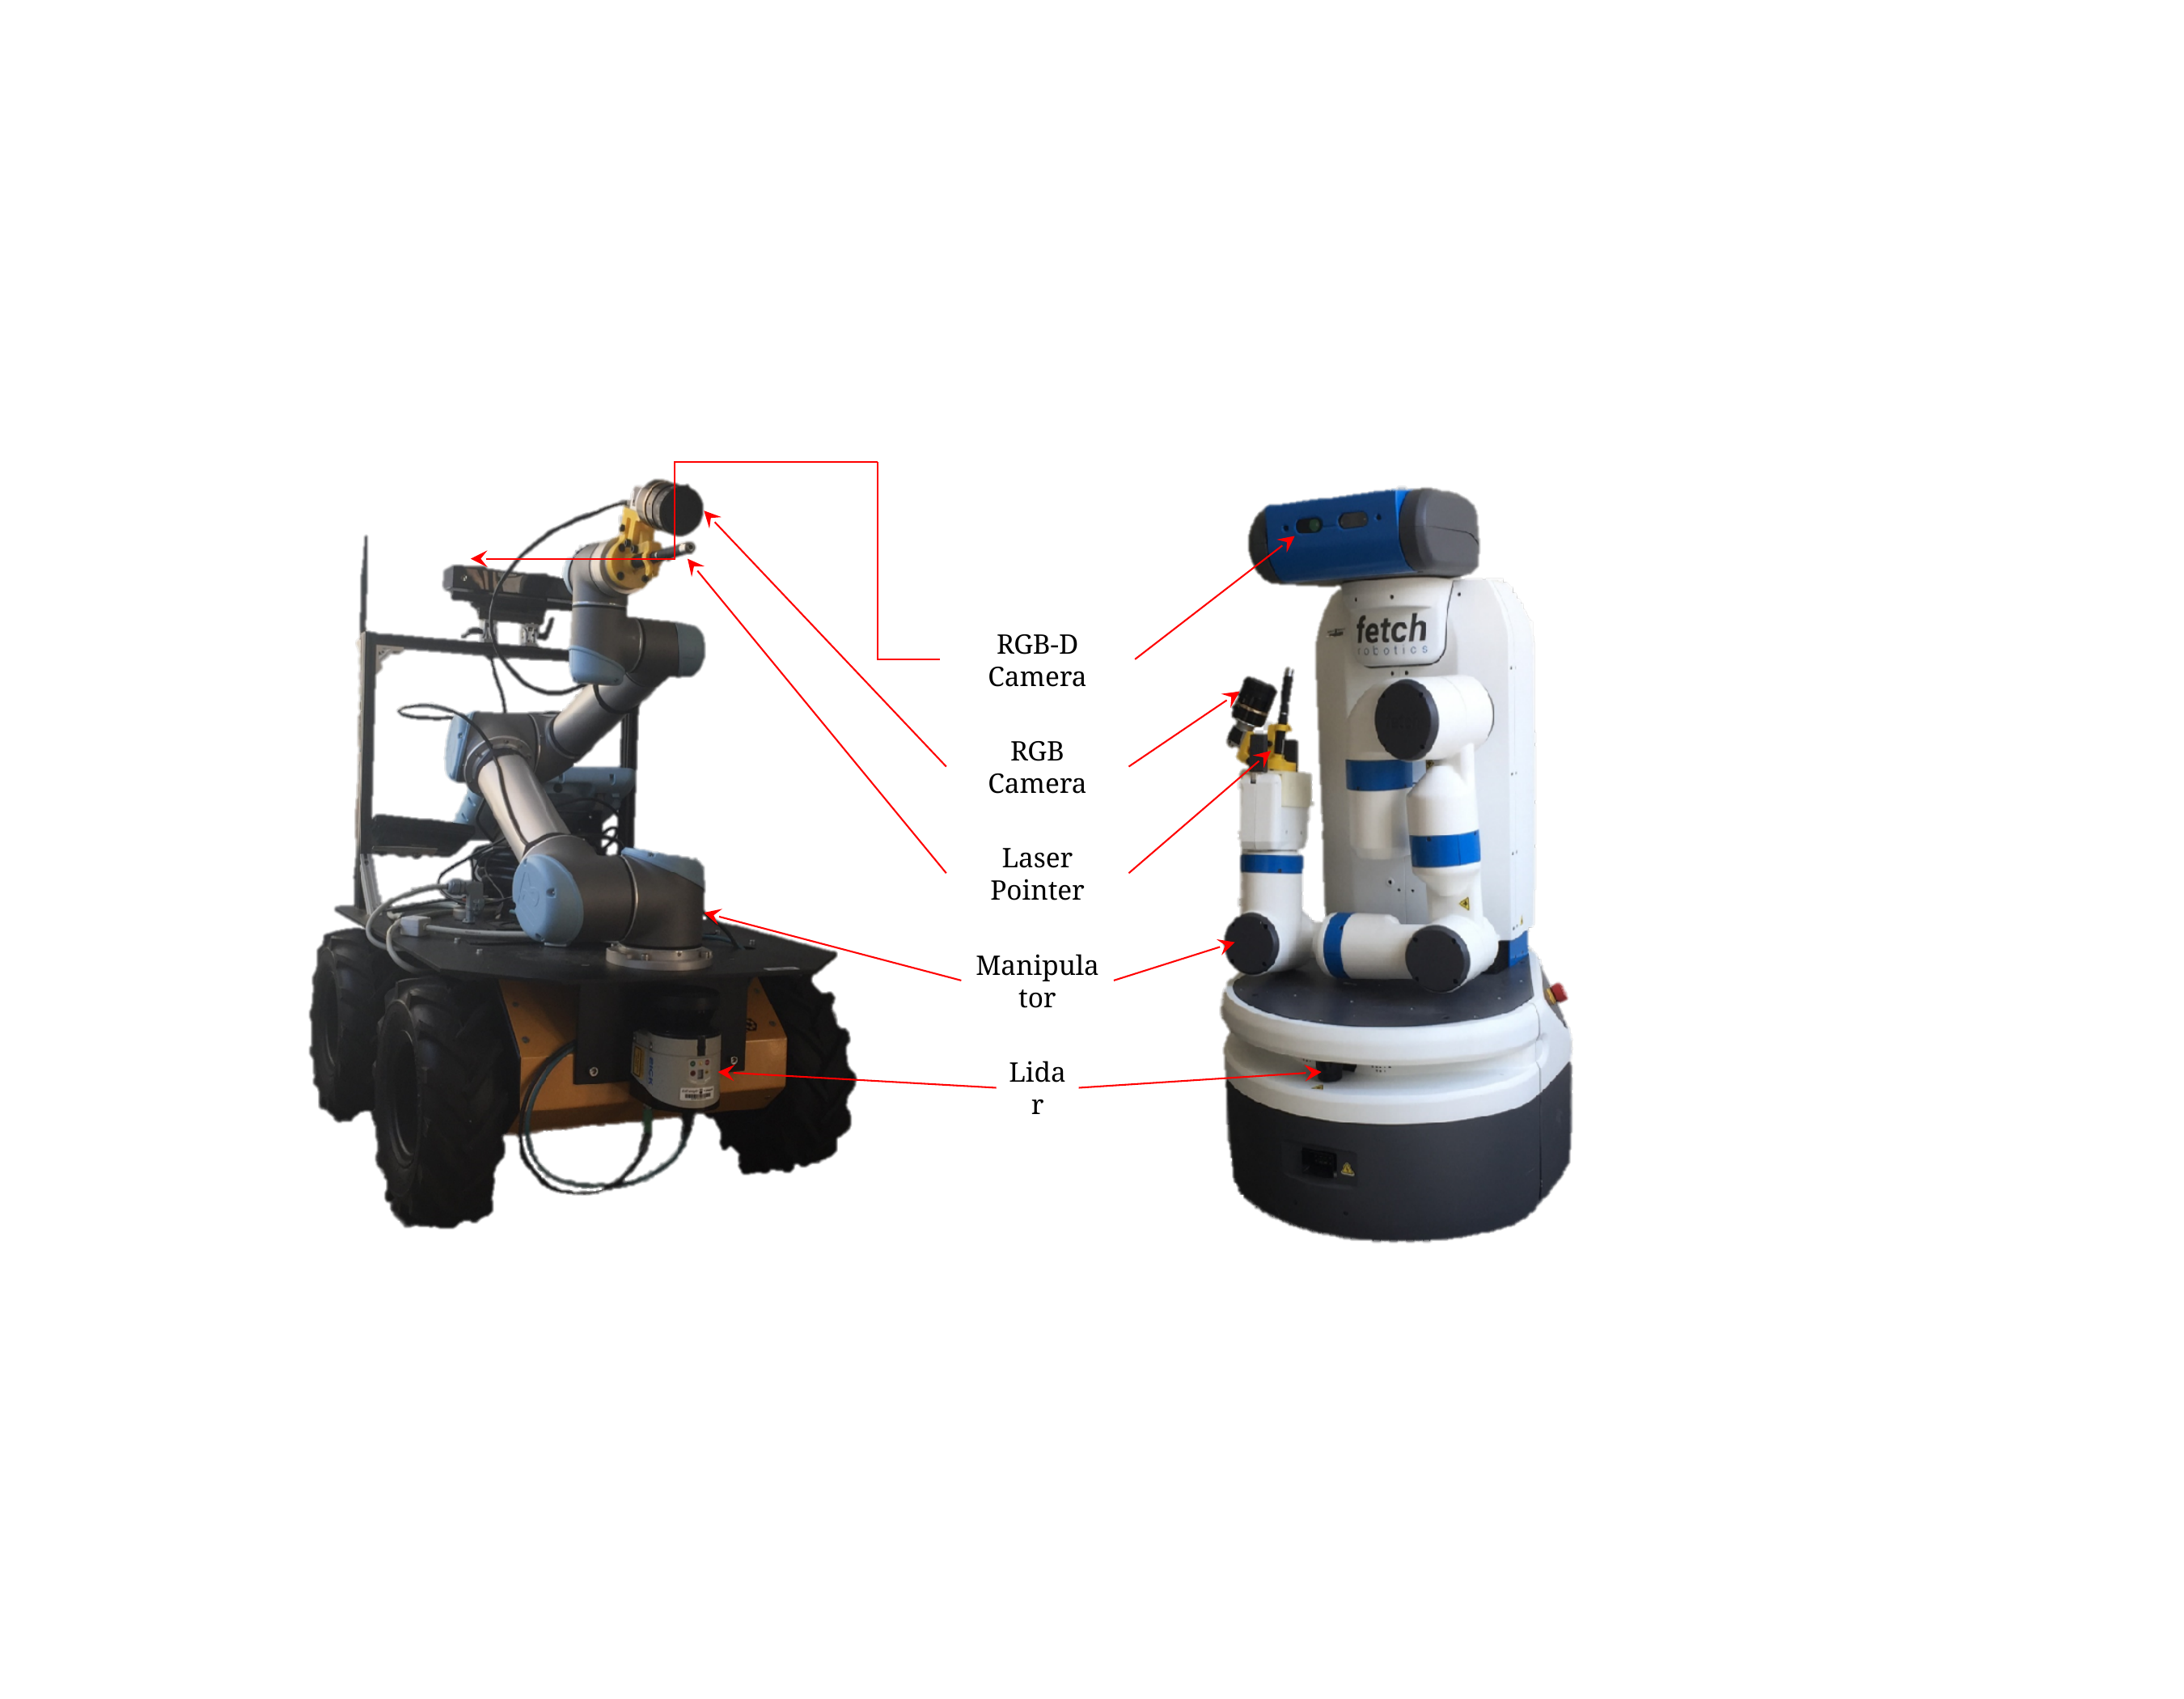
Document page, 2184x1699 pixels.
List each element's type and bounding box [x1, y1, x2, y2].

text_box [298, 462, 1589, 1252]
